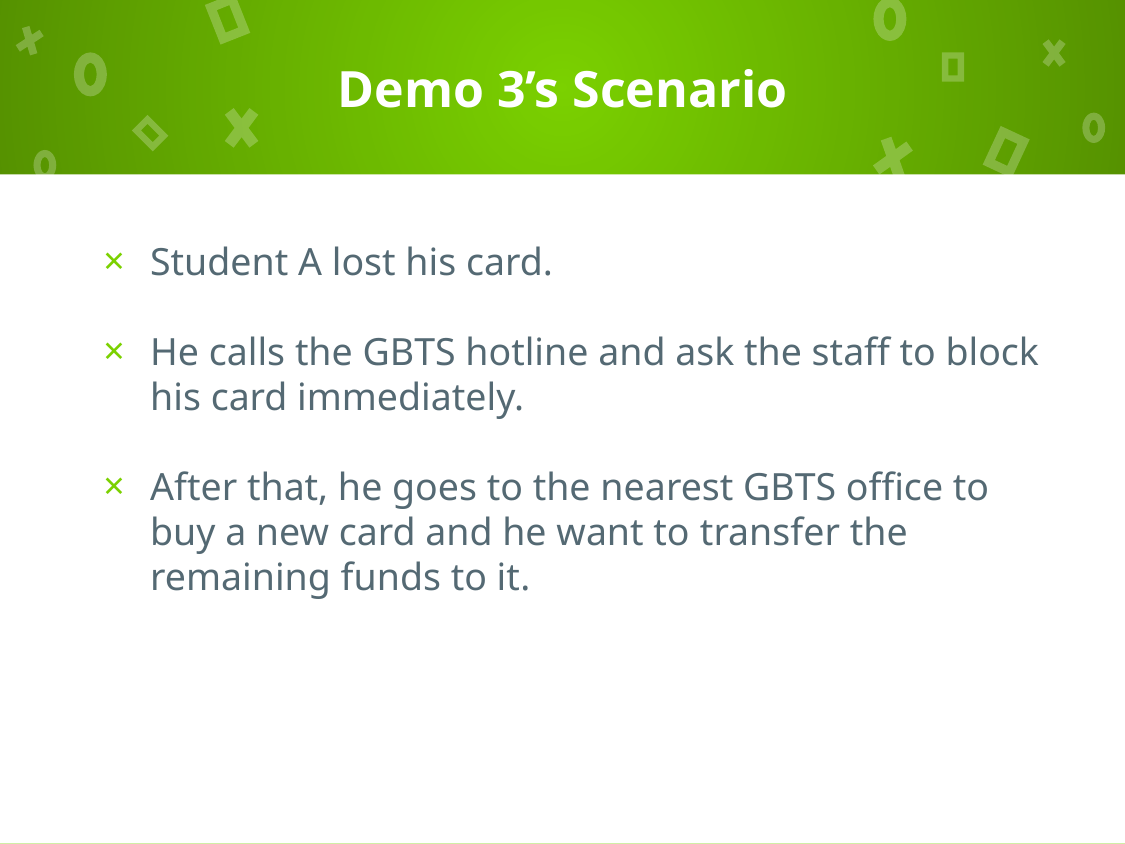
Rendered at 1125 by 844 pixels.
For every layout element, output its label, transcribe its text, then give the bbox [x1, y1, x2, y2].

title Demo 3’s Scenario [56, 0, 1069, 175]
list Student A lost his card. He calls the GBTS hotline and ask the staff to block his card immediately. After that, he goes to the nearest GBTS office to buy a new card and he want to transfer the remaining funds to it. [88, 222, 1069, 711]
